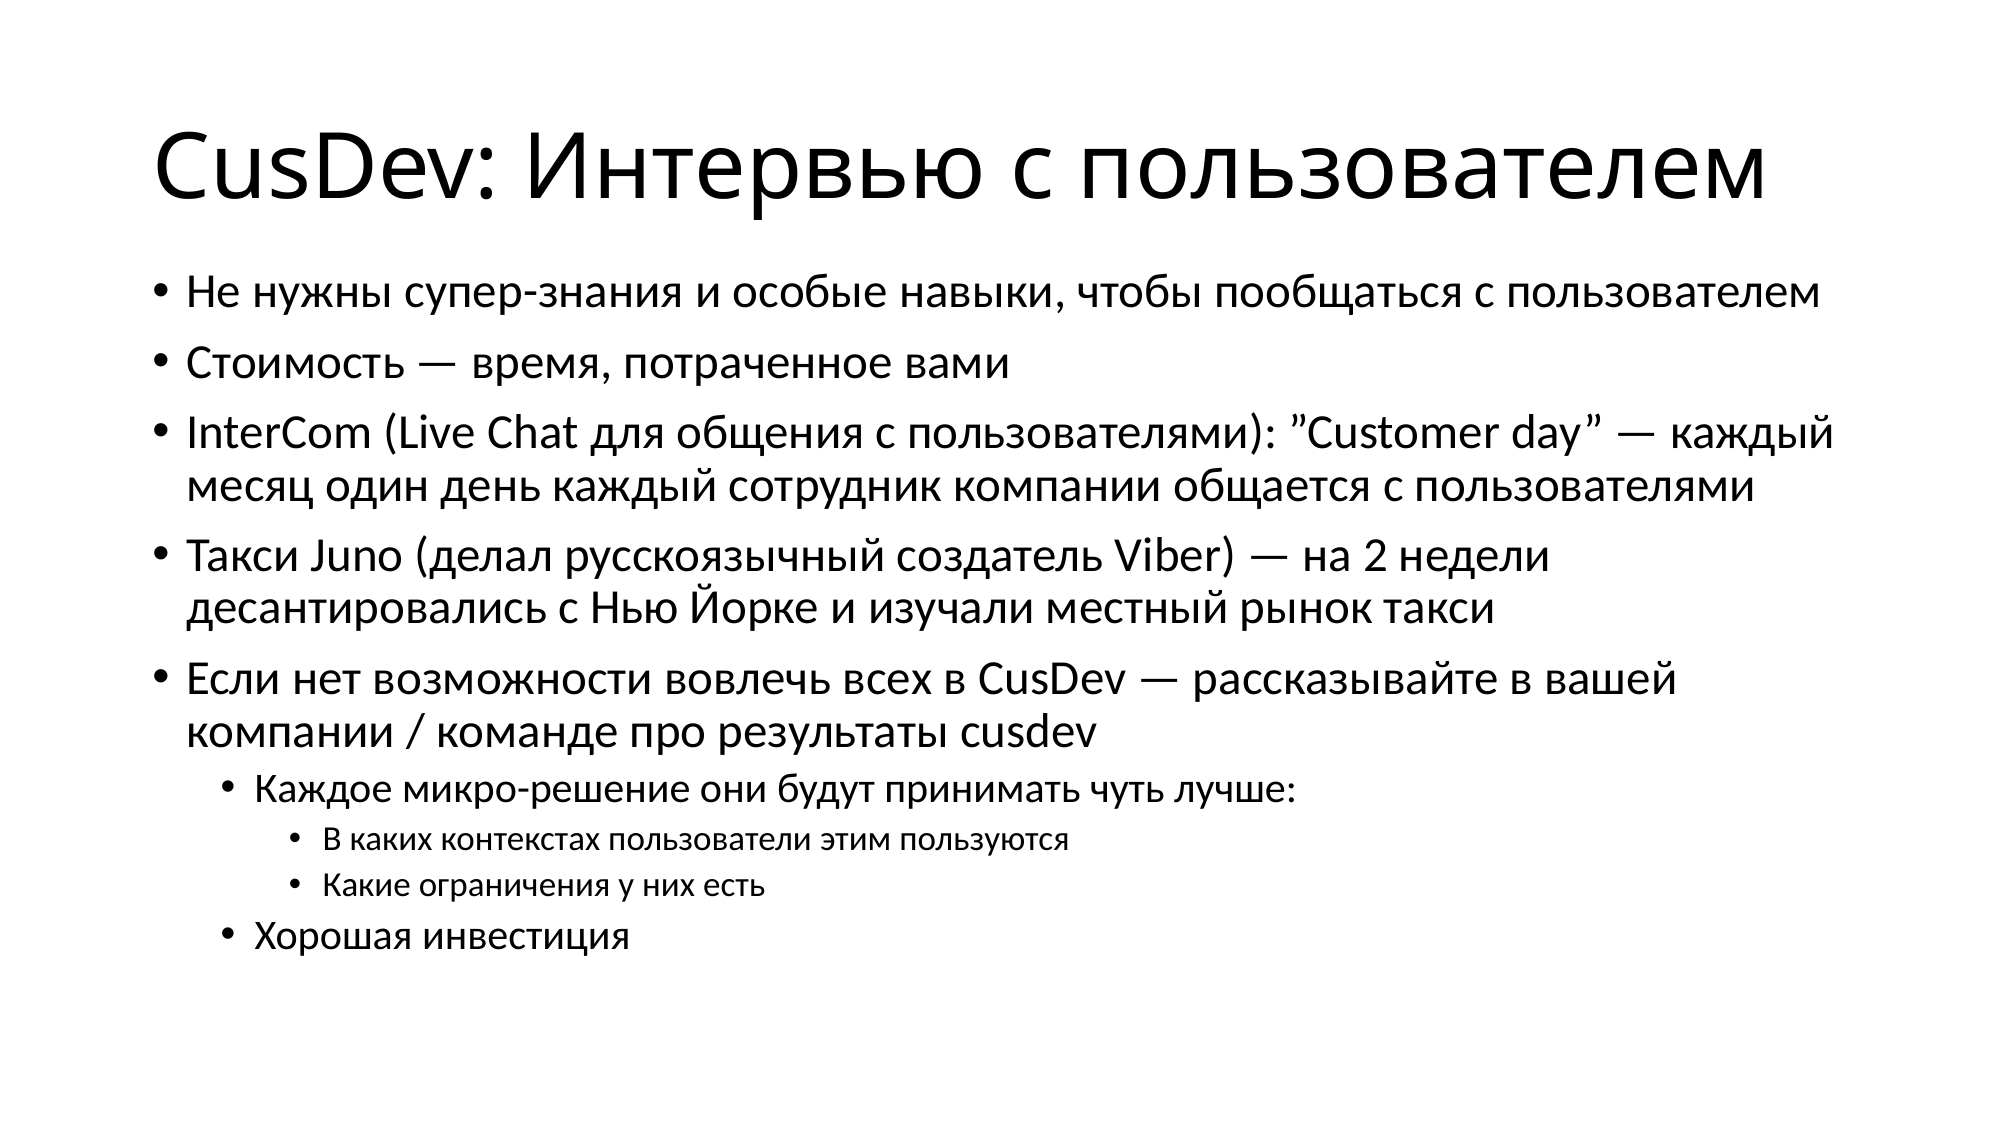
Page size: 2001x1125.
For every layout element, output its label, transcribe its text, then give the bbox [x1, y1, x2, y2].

list Не нужны супер-знания и особые навыки, чтобы пообщаться с пользователем Стоимость — время, потраченное вами InterCom (Live Chat для общения с пользователями): ”Customer day” — каждый месяц один день каждый сотрудник компании общается с пользователями Такси Juno (делал русскоязычный создатель Viber) — на 2 недели десантировались с Нью Йорке и изучали местный рынок такси Если нет возможности вовлечь всех в CusDev — рассказывайте в вашей компании / команде про результаты cusdev Каждое микро-решение они будут принимать чуть лучше: В каких контекстах пользователи этим пользуются Какие ограничения у них есть Хорошая инвестиция [137, 258, 1863, 1040]
title CusDev: Интервью с пользователем [137, 59, 1863, 258]
